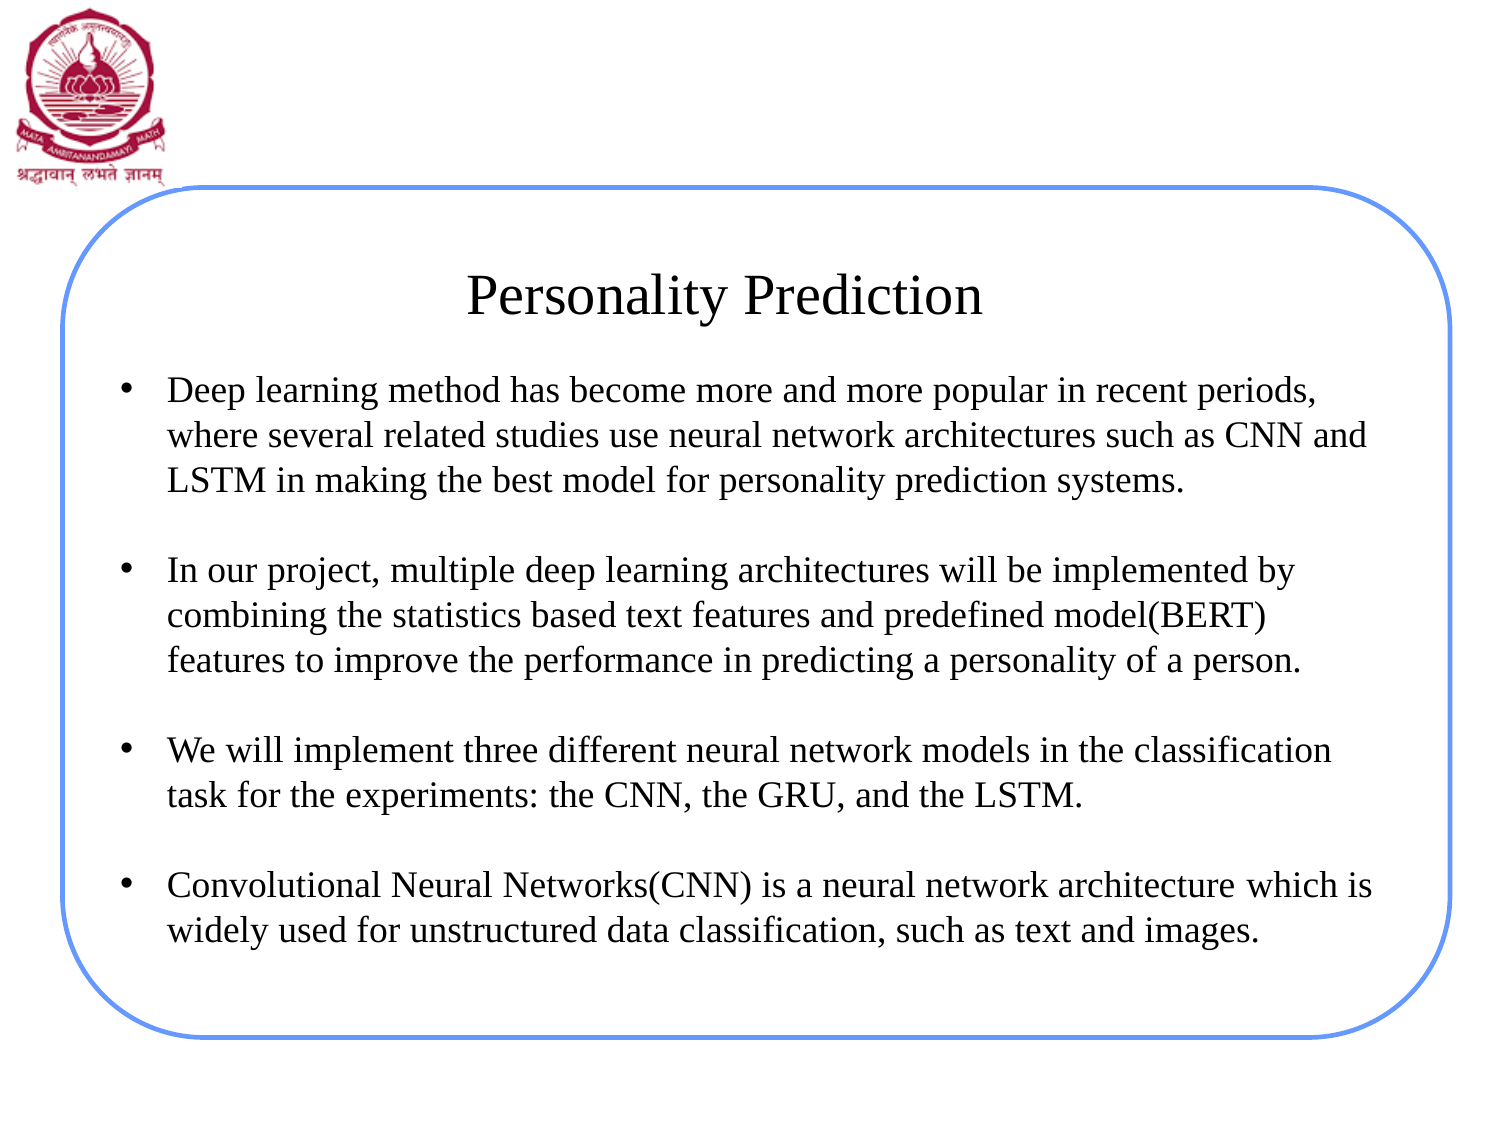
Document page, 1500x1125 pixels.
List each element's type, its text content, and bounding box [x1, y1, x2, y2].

picture [0, 6, 182, 188]
text_box Deep learning method has become more and more popular in recent periods, where several related studies use neural network architectures such as CNN and LSTM in making the best model for personality prediction systems. In our project, multiple deep learning architectures will be implemented by combining the statistics based text features and predefined model(BERT) features to improve the performance in predicting a personality of a person. We will implement three different neural network models in the classification task for the experiments: the CNN, the GRU, and the LSTM. Convolutional Neural Networks(CNN) is a neural network architecture which is widely used for unstructured data classification, such as text and images. [112, 357, 1388, 983]
title Personality Prediction [161, 224, 1288, 357]
